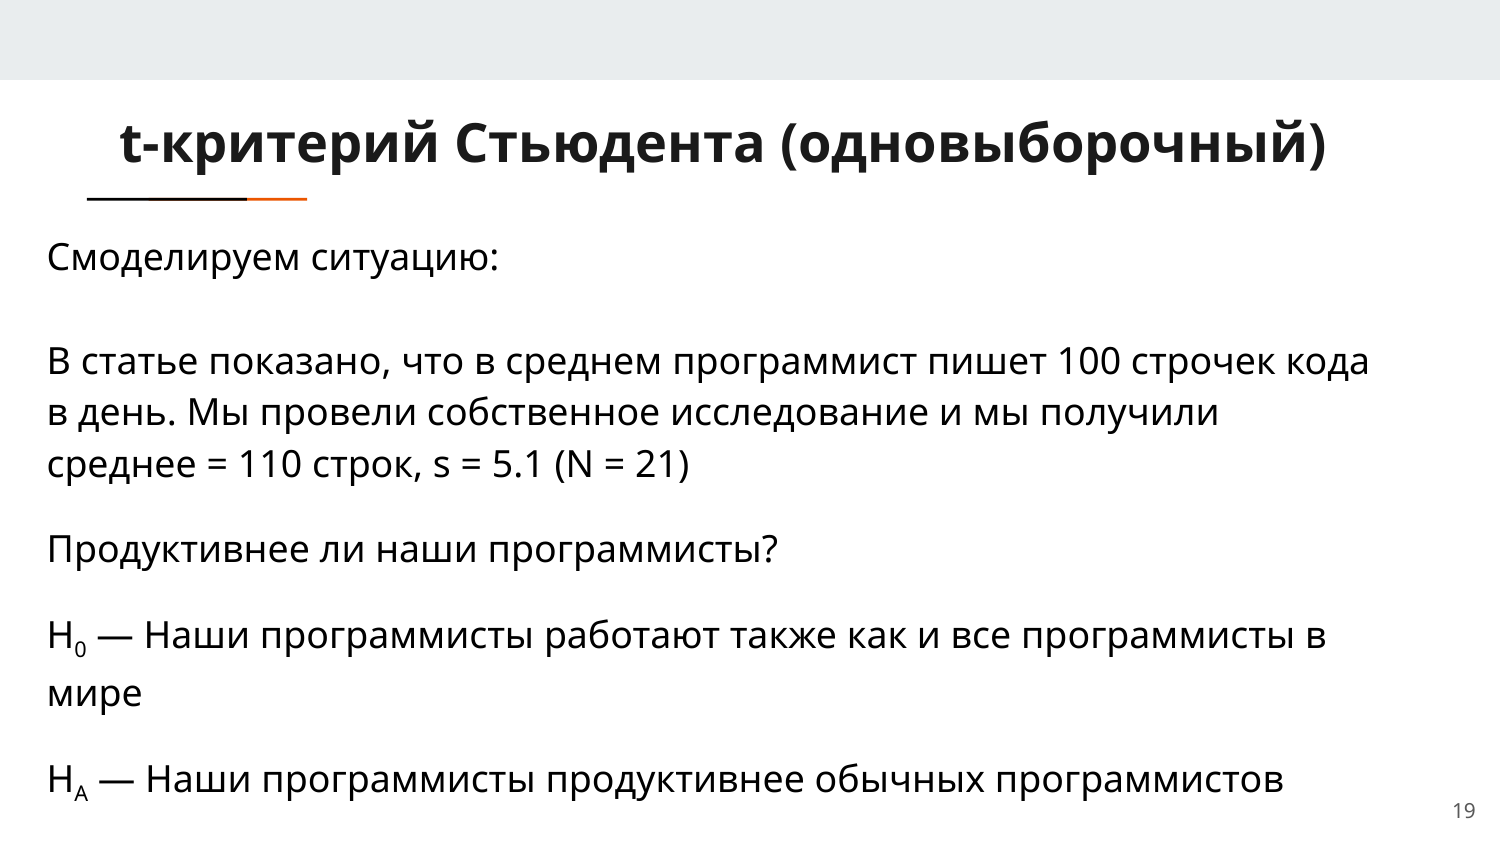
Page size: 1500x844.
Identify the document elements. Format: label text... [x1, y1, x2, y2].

title t-критерий Стьюдента (одновыборочный) [119, 93, 1381, 182]
list Смоделируем ситуацию: В статье показано, что в среднем программист пишет 100 строчек кода в день. Мы провели собственное исследование и мы получили среднее = 110 строк, s = 5.1 (N = 21) Продуктивнее ли наши программисты? H0 — Наши программисты работают также как и все программисты в мире HA — Наши программисты продуктивнее обычных программистов [46, 211, 1381, 583]
slide_number <number> [1400, 779, 1491, 844]
